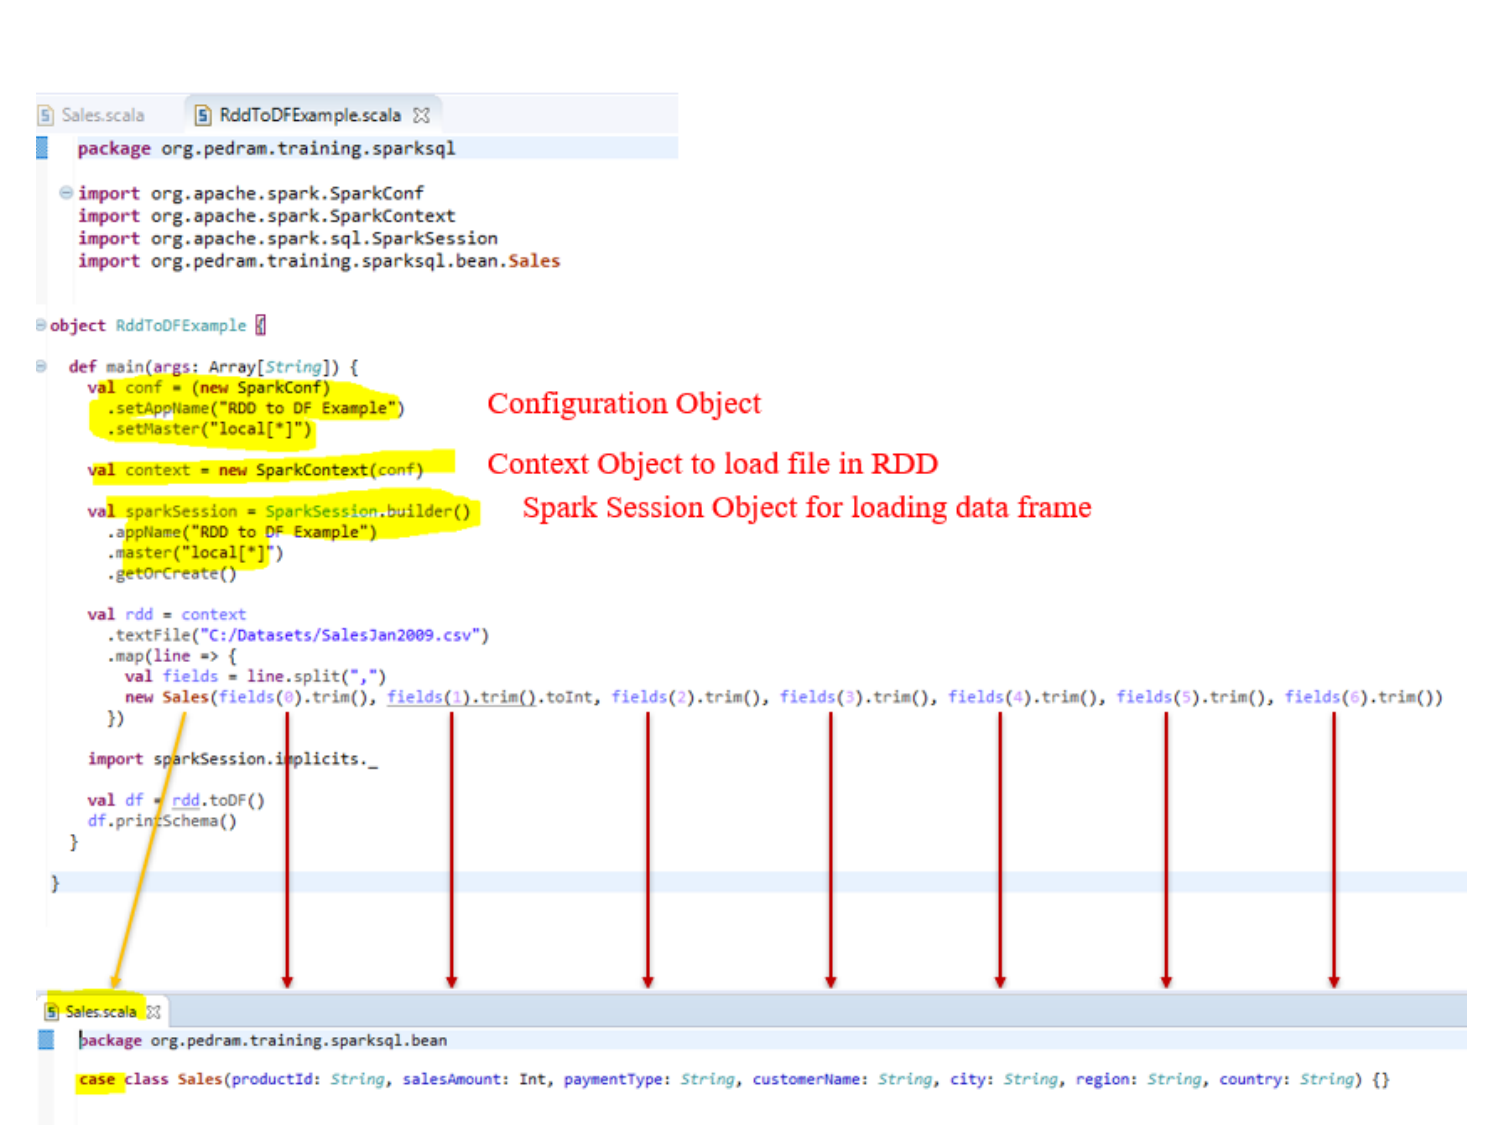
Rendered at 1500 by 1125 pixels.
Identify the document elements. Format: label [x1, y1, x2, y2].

picture [35, 72, 1468, 1125]
